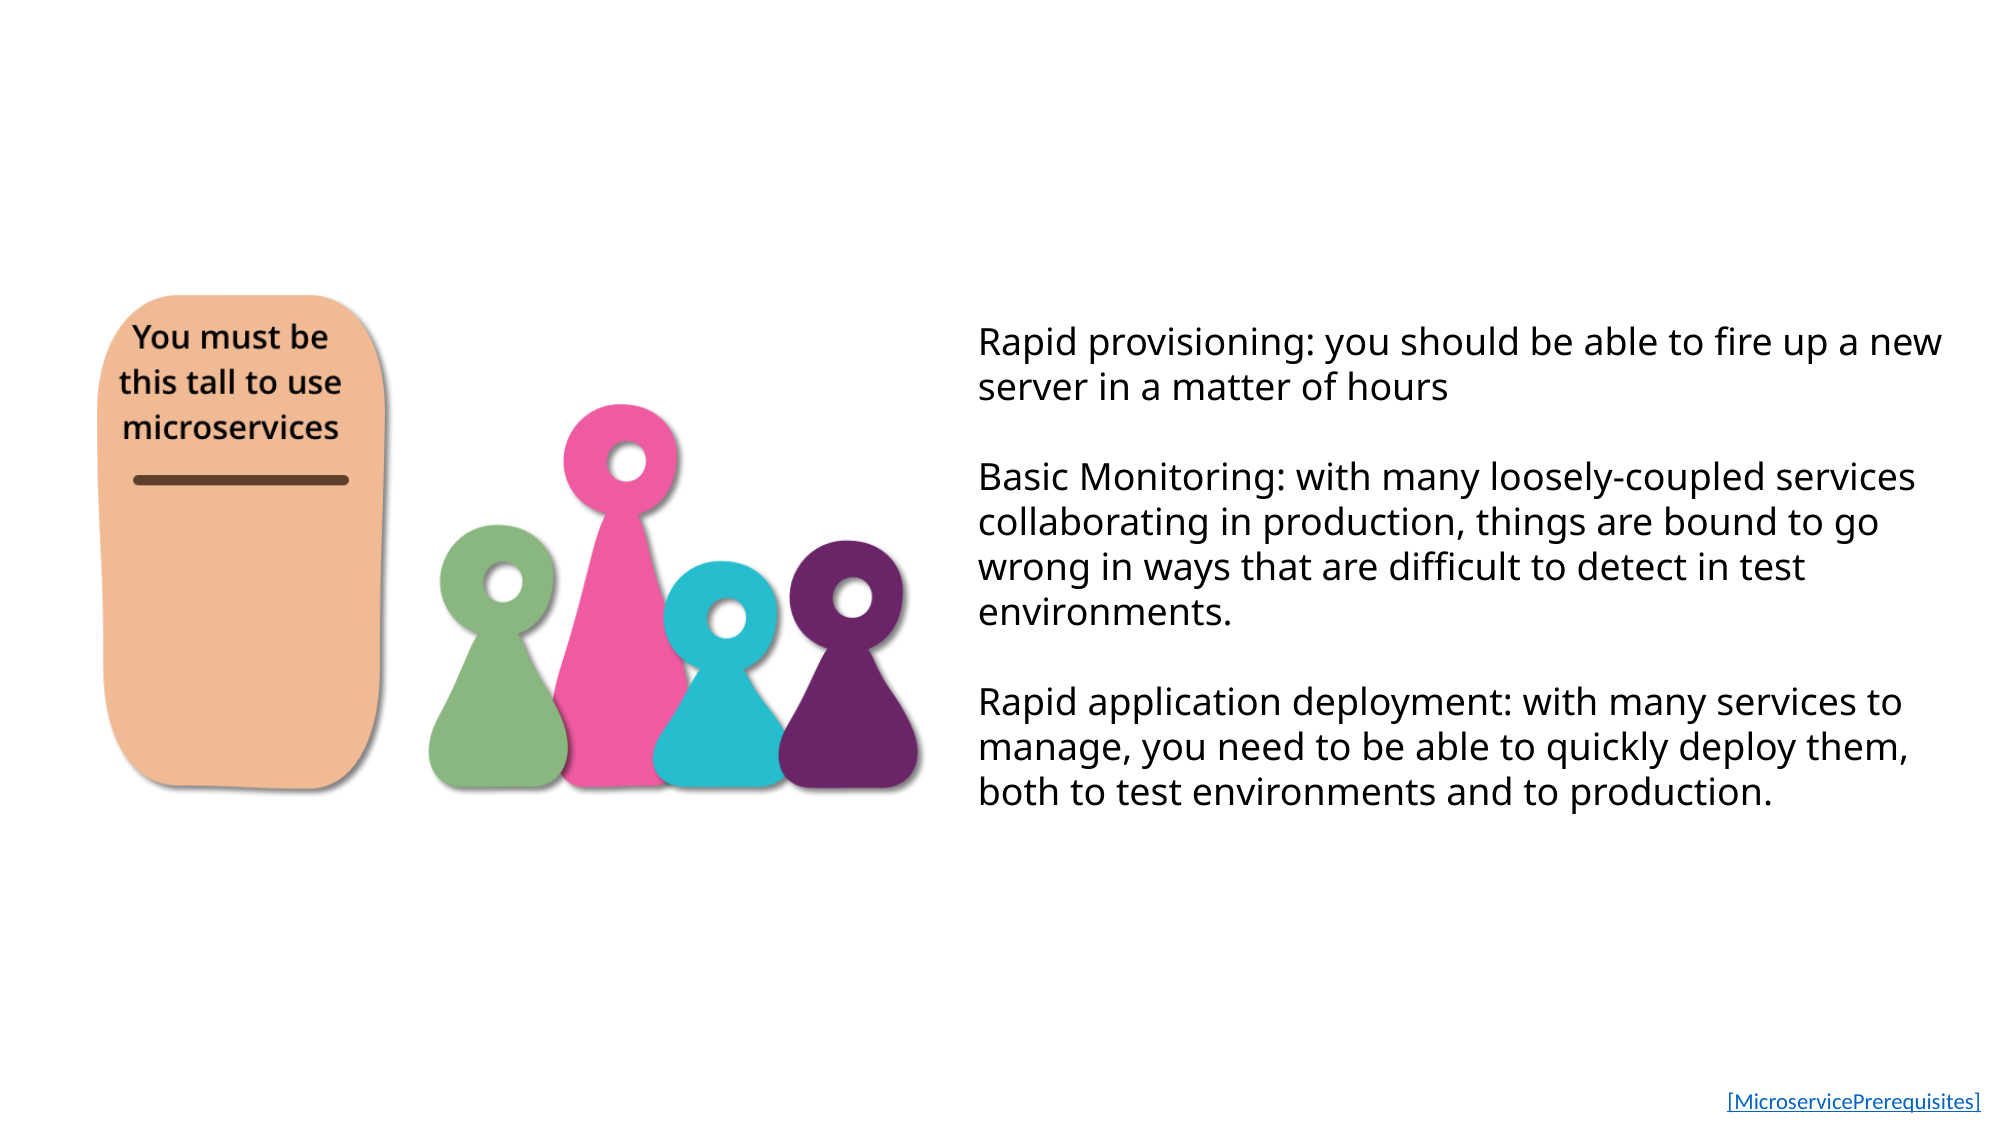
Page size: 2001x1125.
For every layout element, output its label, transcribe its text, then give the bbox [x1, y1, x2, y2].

text_box [MicroservicePrerequisites] [1712, 1079, 1996, 1122]
text_box Rapid provisioning: you should be able to fire up a new server in a matter of hours Basic Monitoring: with many loosely-coupled services collaborating in production, things are bound to go wrong in ways that are difficult to detect in test environments. Rapid application deployment: with many services to manage, you need to be able to quickly deploy them, both to test environments and to production. [963, 311, 1964, 821]
picture [93, 291, 932, 801]
